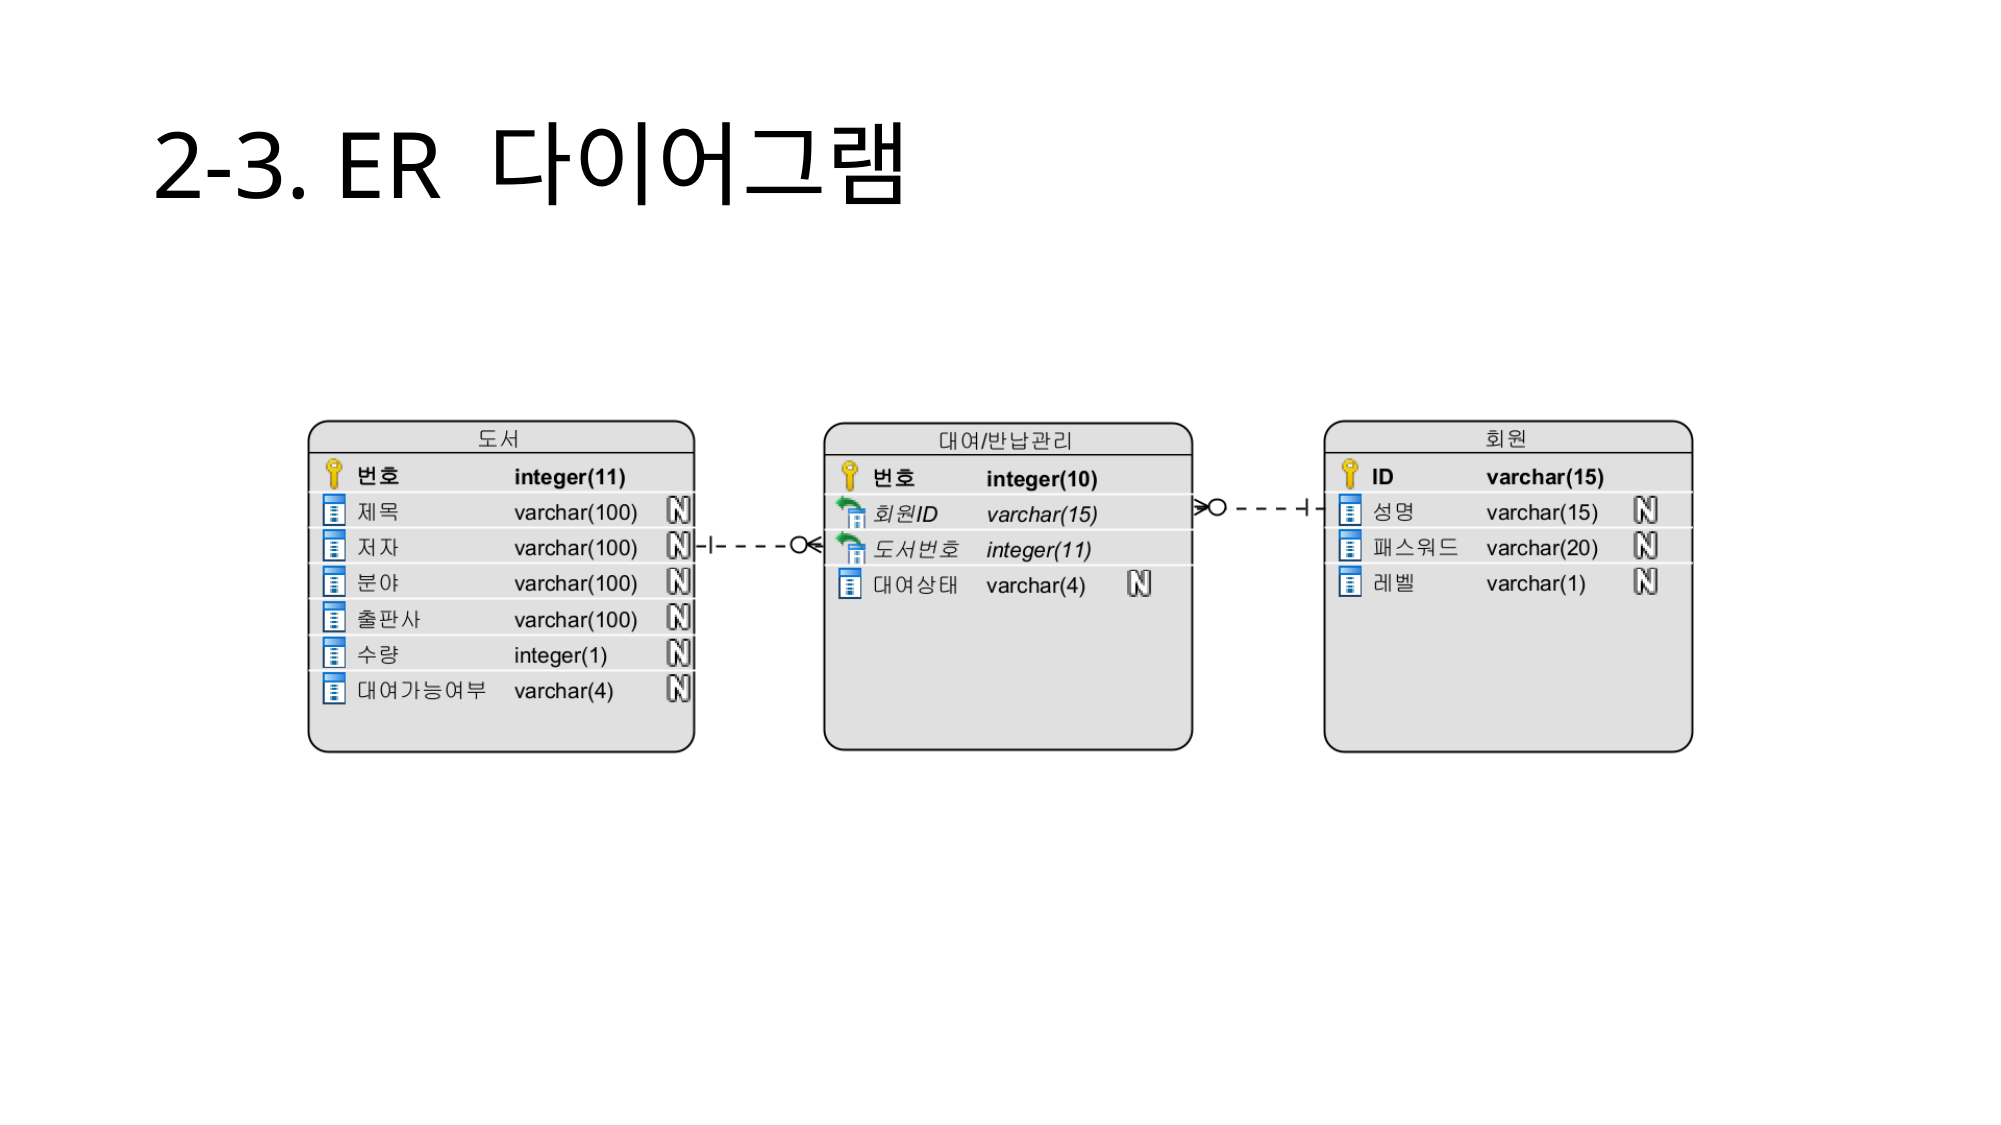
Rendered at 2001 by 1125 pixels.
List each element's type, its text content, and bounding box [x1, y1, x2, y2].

title 2-3. ER 다이어그램 [137, 59, 1863, 278]
picture [281, 381, 1719, 790]
